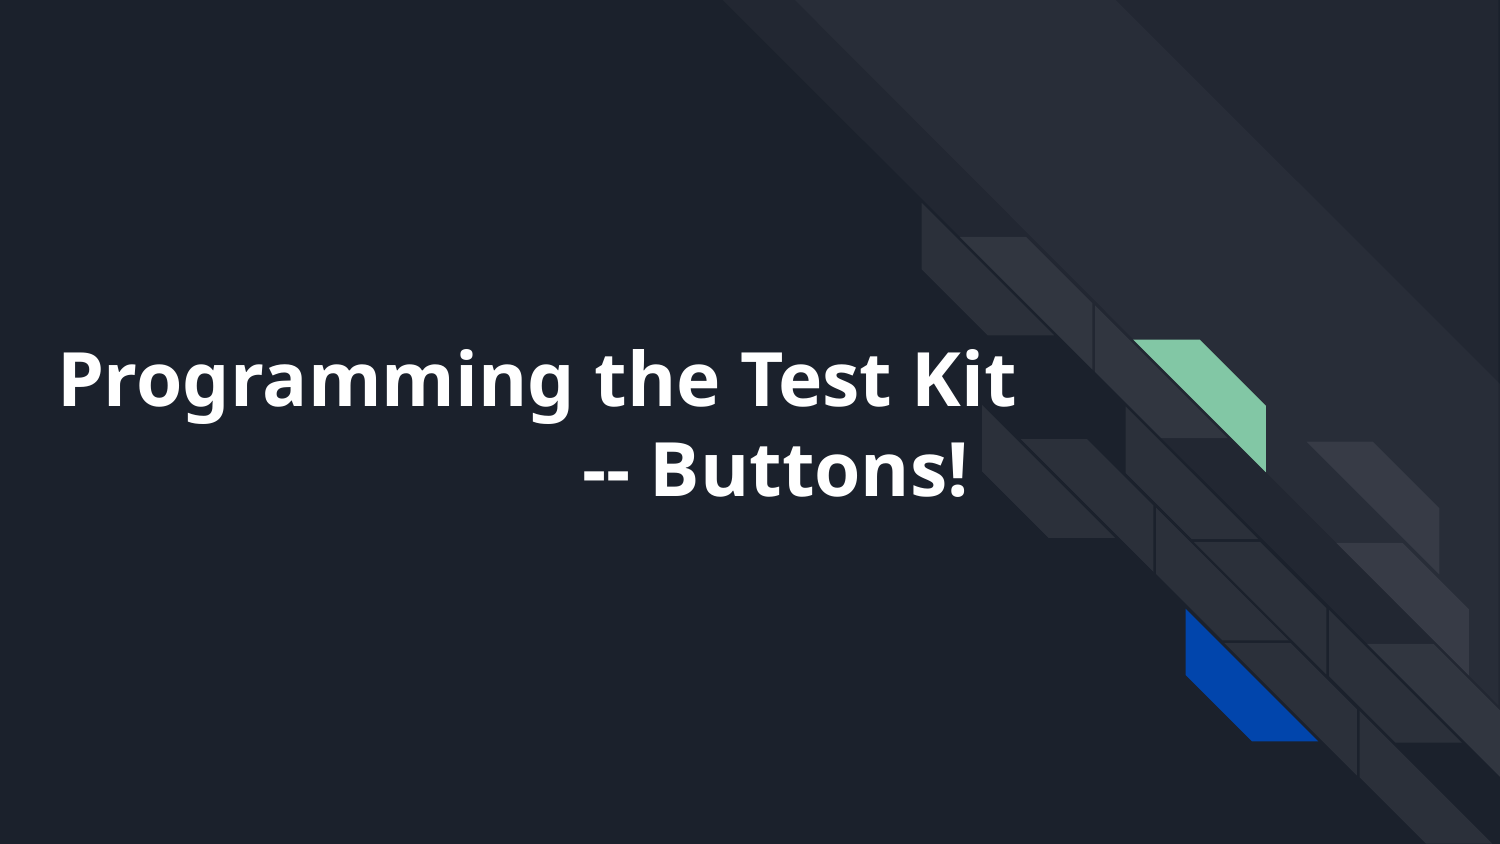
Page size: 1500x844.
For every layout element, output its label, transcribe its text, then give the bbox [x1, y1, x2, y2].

title Programming the Test Kit -- Buttons! [42, 327, 1286, 517]
